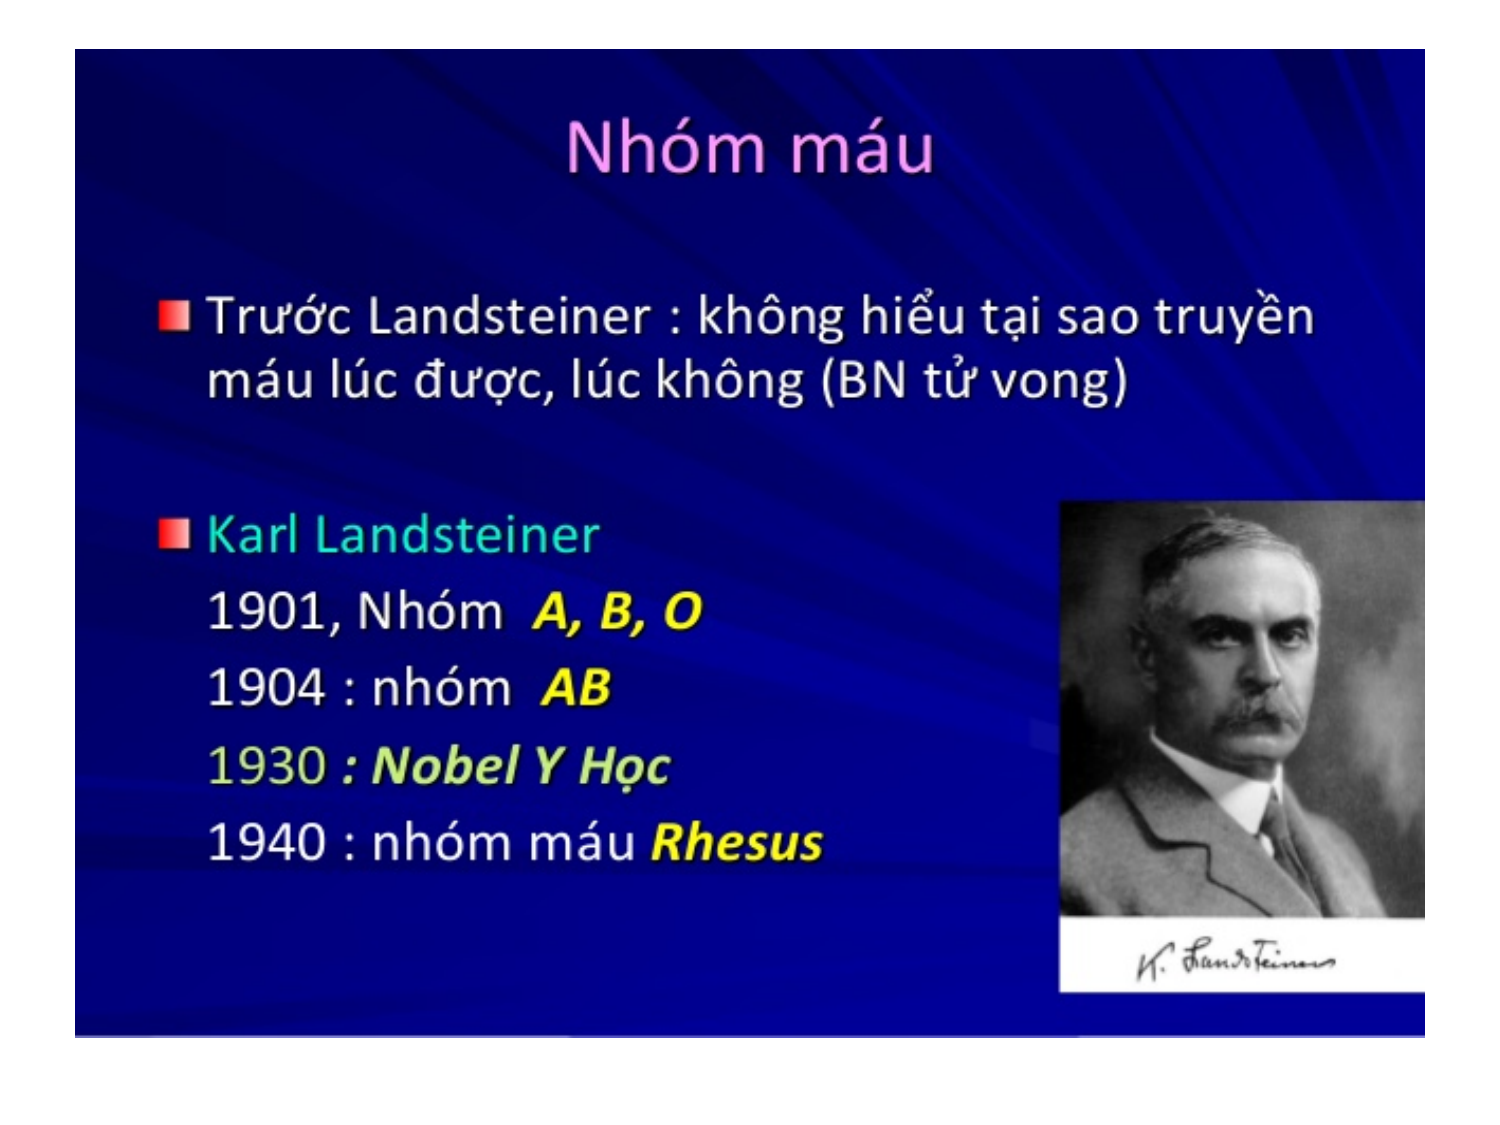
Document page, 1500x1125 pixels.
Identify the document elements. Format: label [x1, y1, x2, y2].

picture [74, 49, 1426, 1038]
